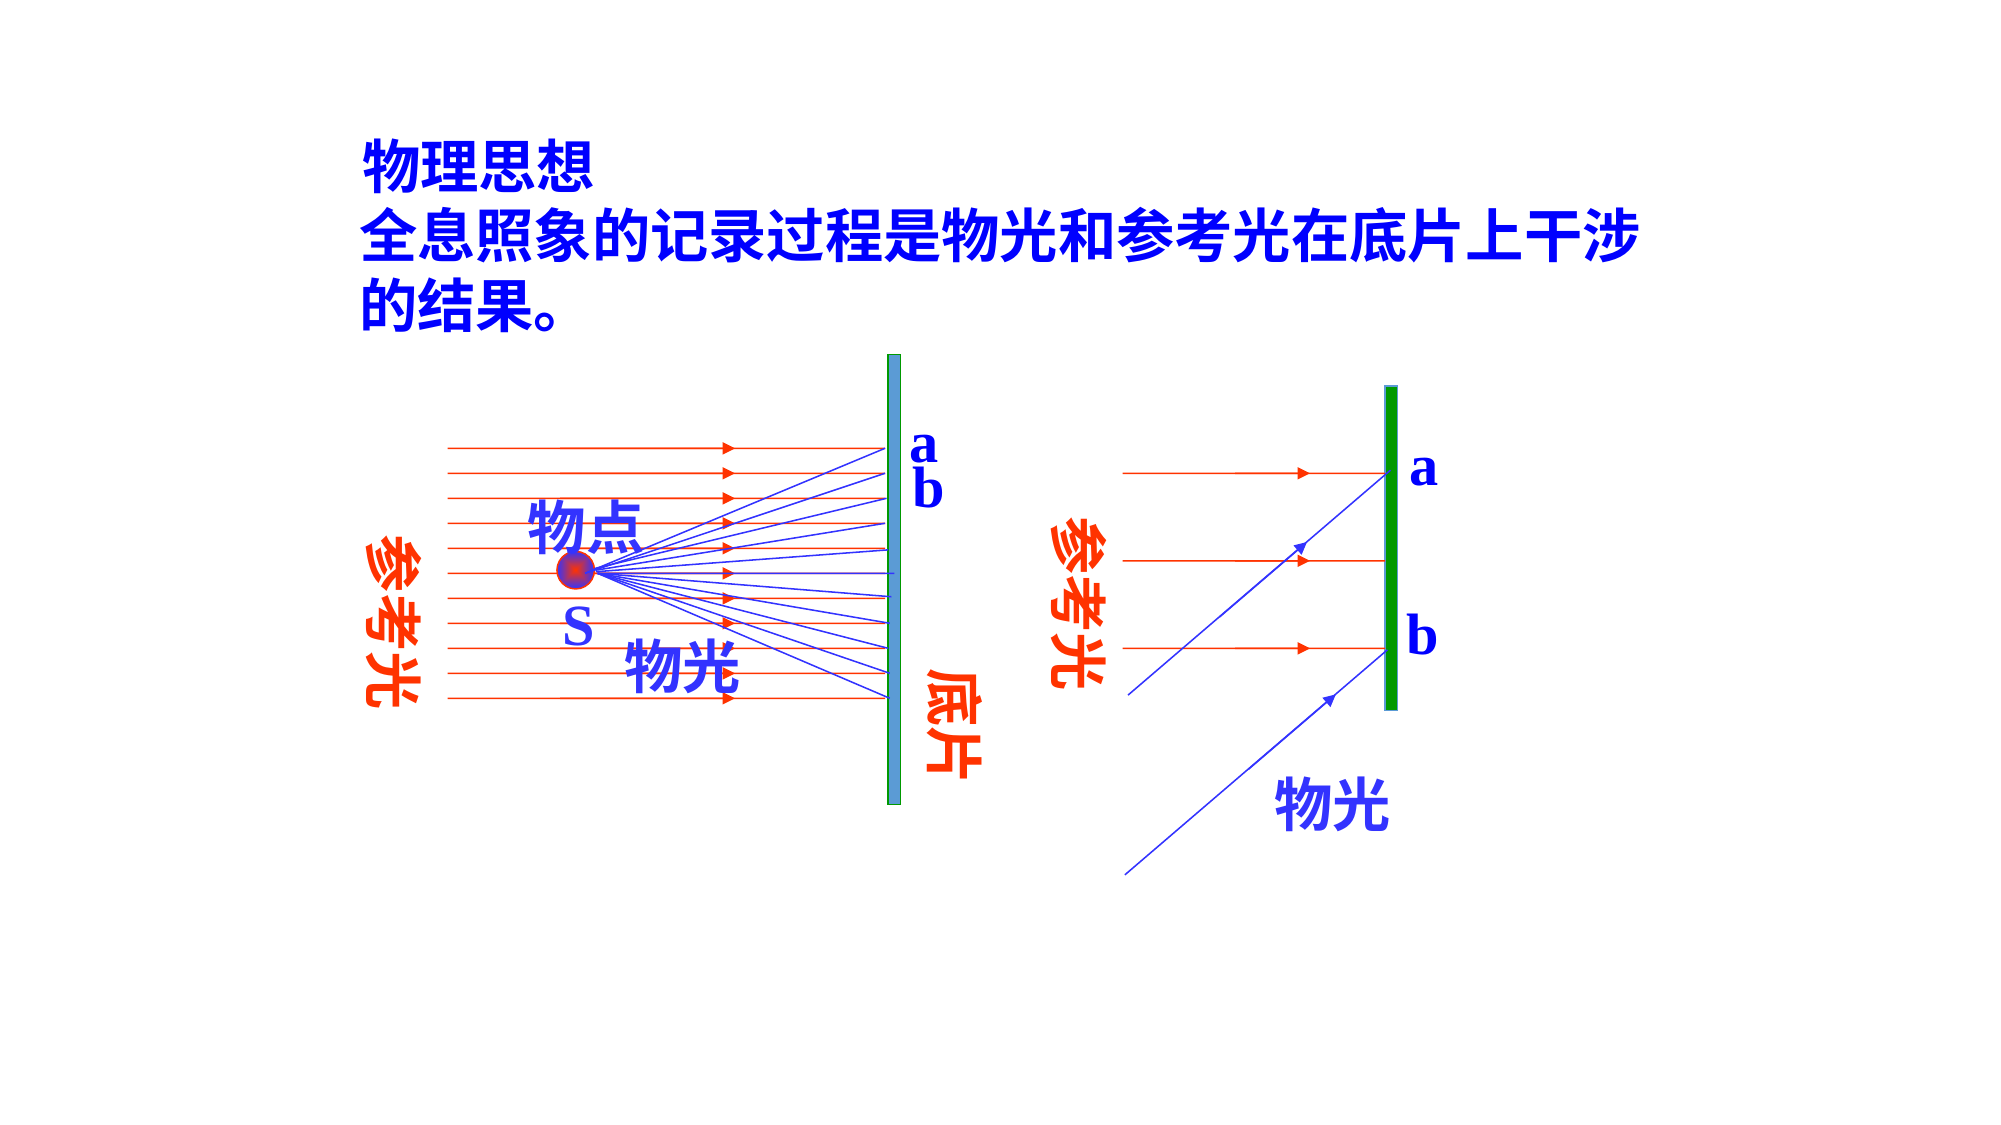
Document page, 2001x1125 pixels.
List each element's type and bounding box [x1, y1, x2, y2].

text_box [336, 123, 1682, 875]
